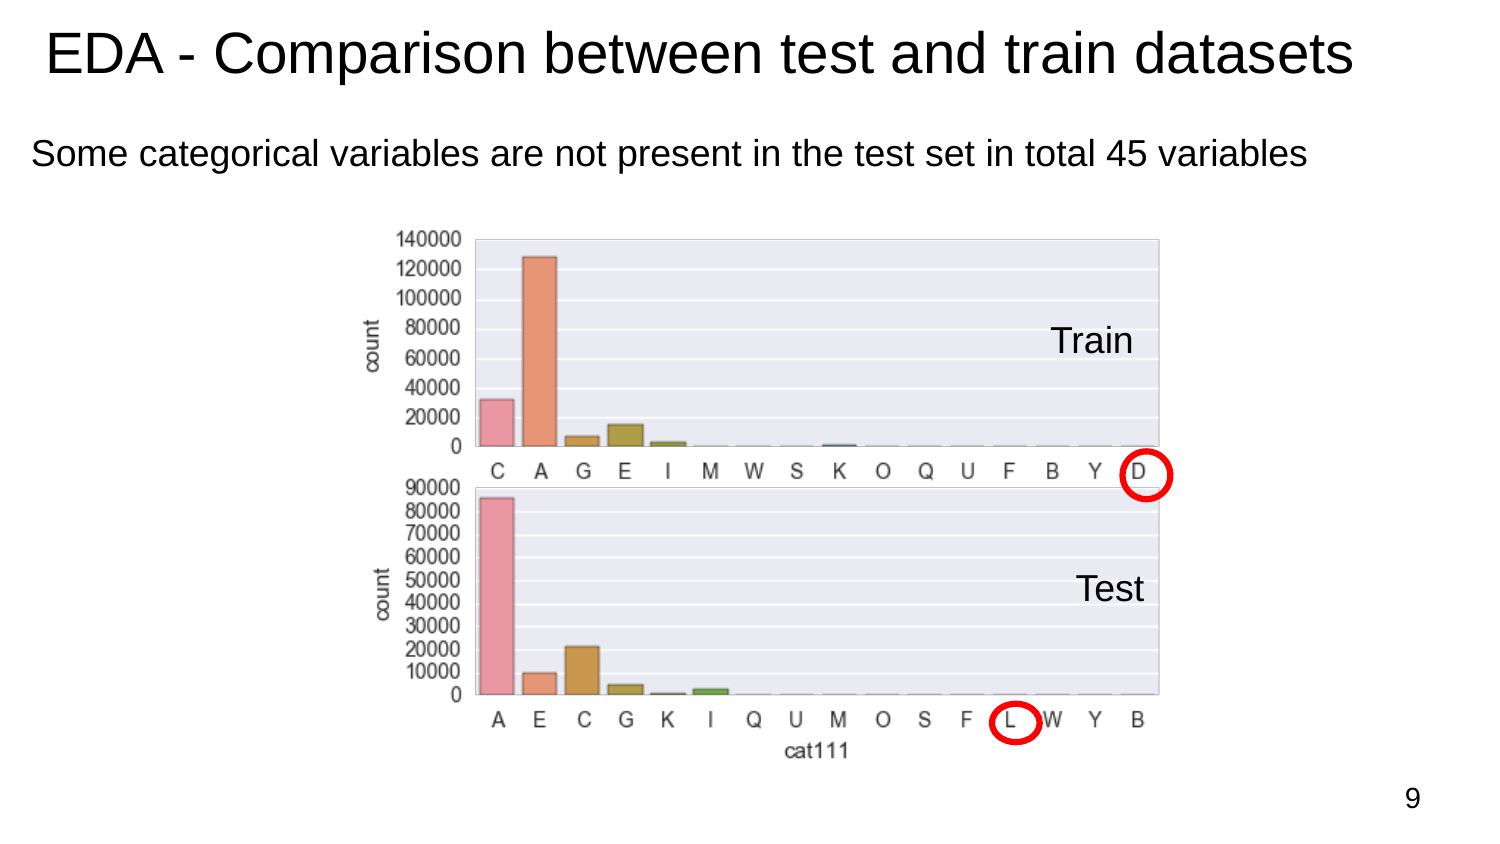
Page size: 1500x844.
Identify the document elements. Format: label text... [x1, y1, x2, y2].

title EDA - Comparison between test and train datasets [30, 0, 1428, 94]
slide_number 9 [1389, 764, 1480, 830]
text_box Some categorical variables are not present in the test set in total 45 variables [15, 114, 1343, 197]
picture [347, 216, 1174, 777]
